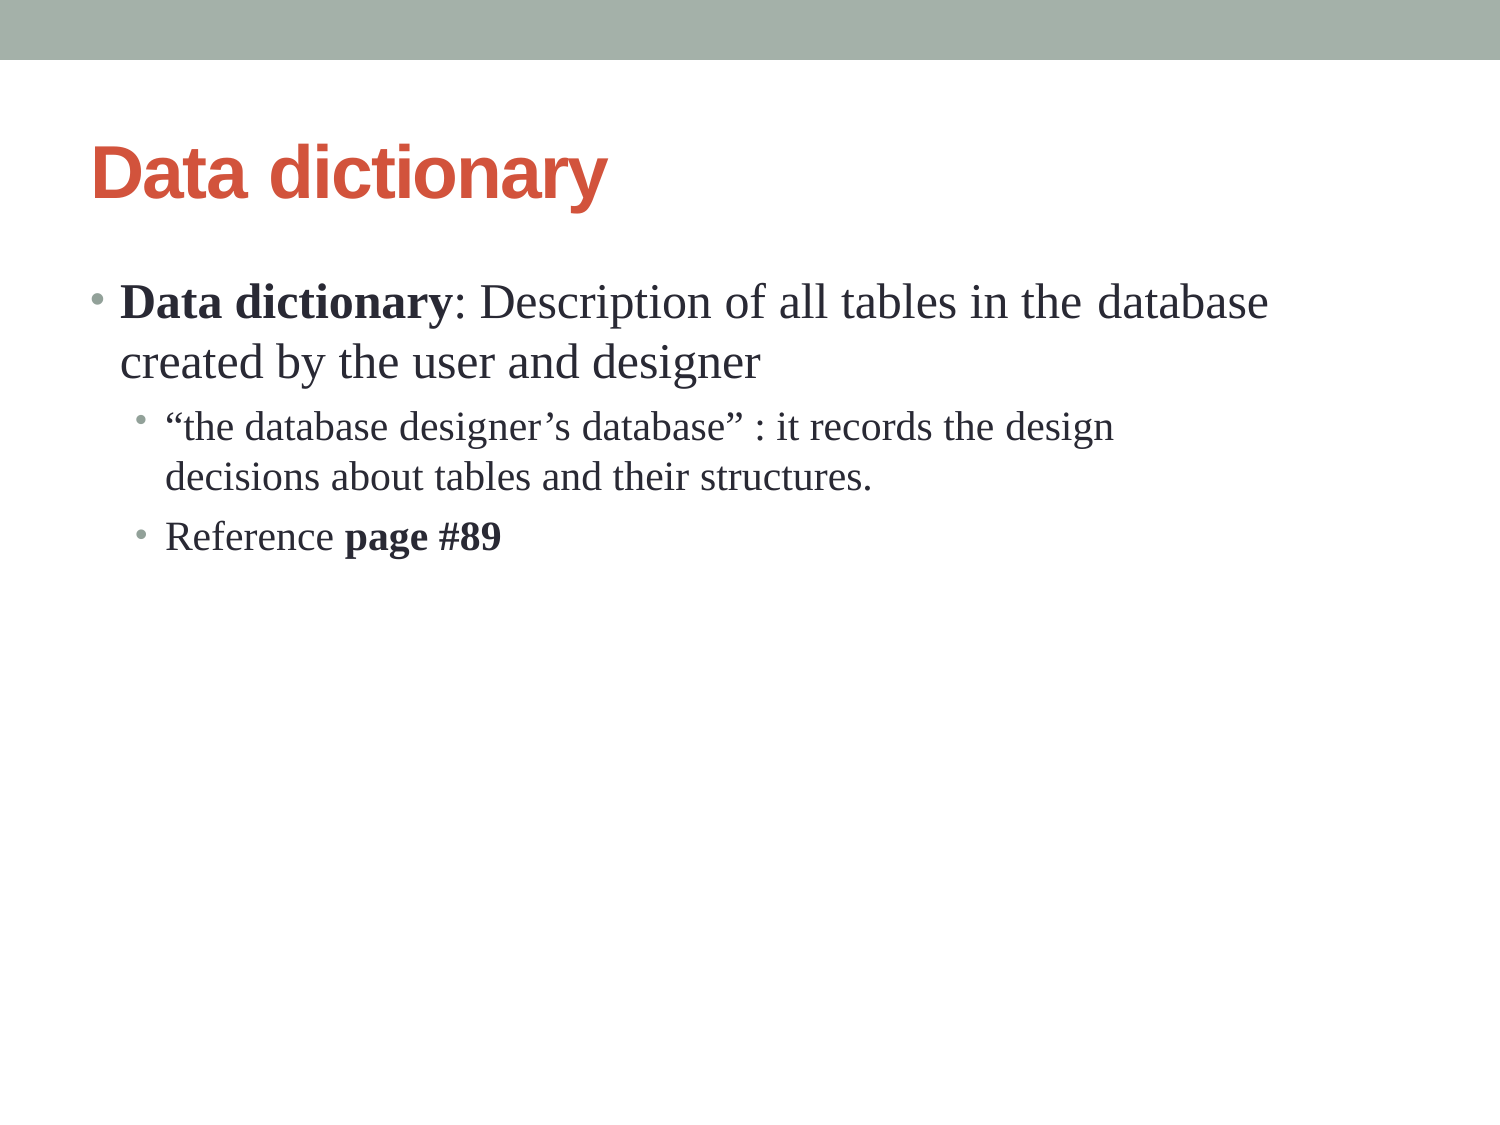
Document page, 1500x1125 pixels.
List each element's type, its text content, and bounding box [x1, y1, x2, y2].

text_box Data dictionary: Description of all tables in the database created by the user and designer “the database designer’s database” : it records the design decisions about tables and their structures. Reference page #89 [87, 268, 1384, 559]
title Data dictionary [87, 123, 1413, 312]
